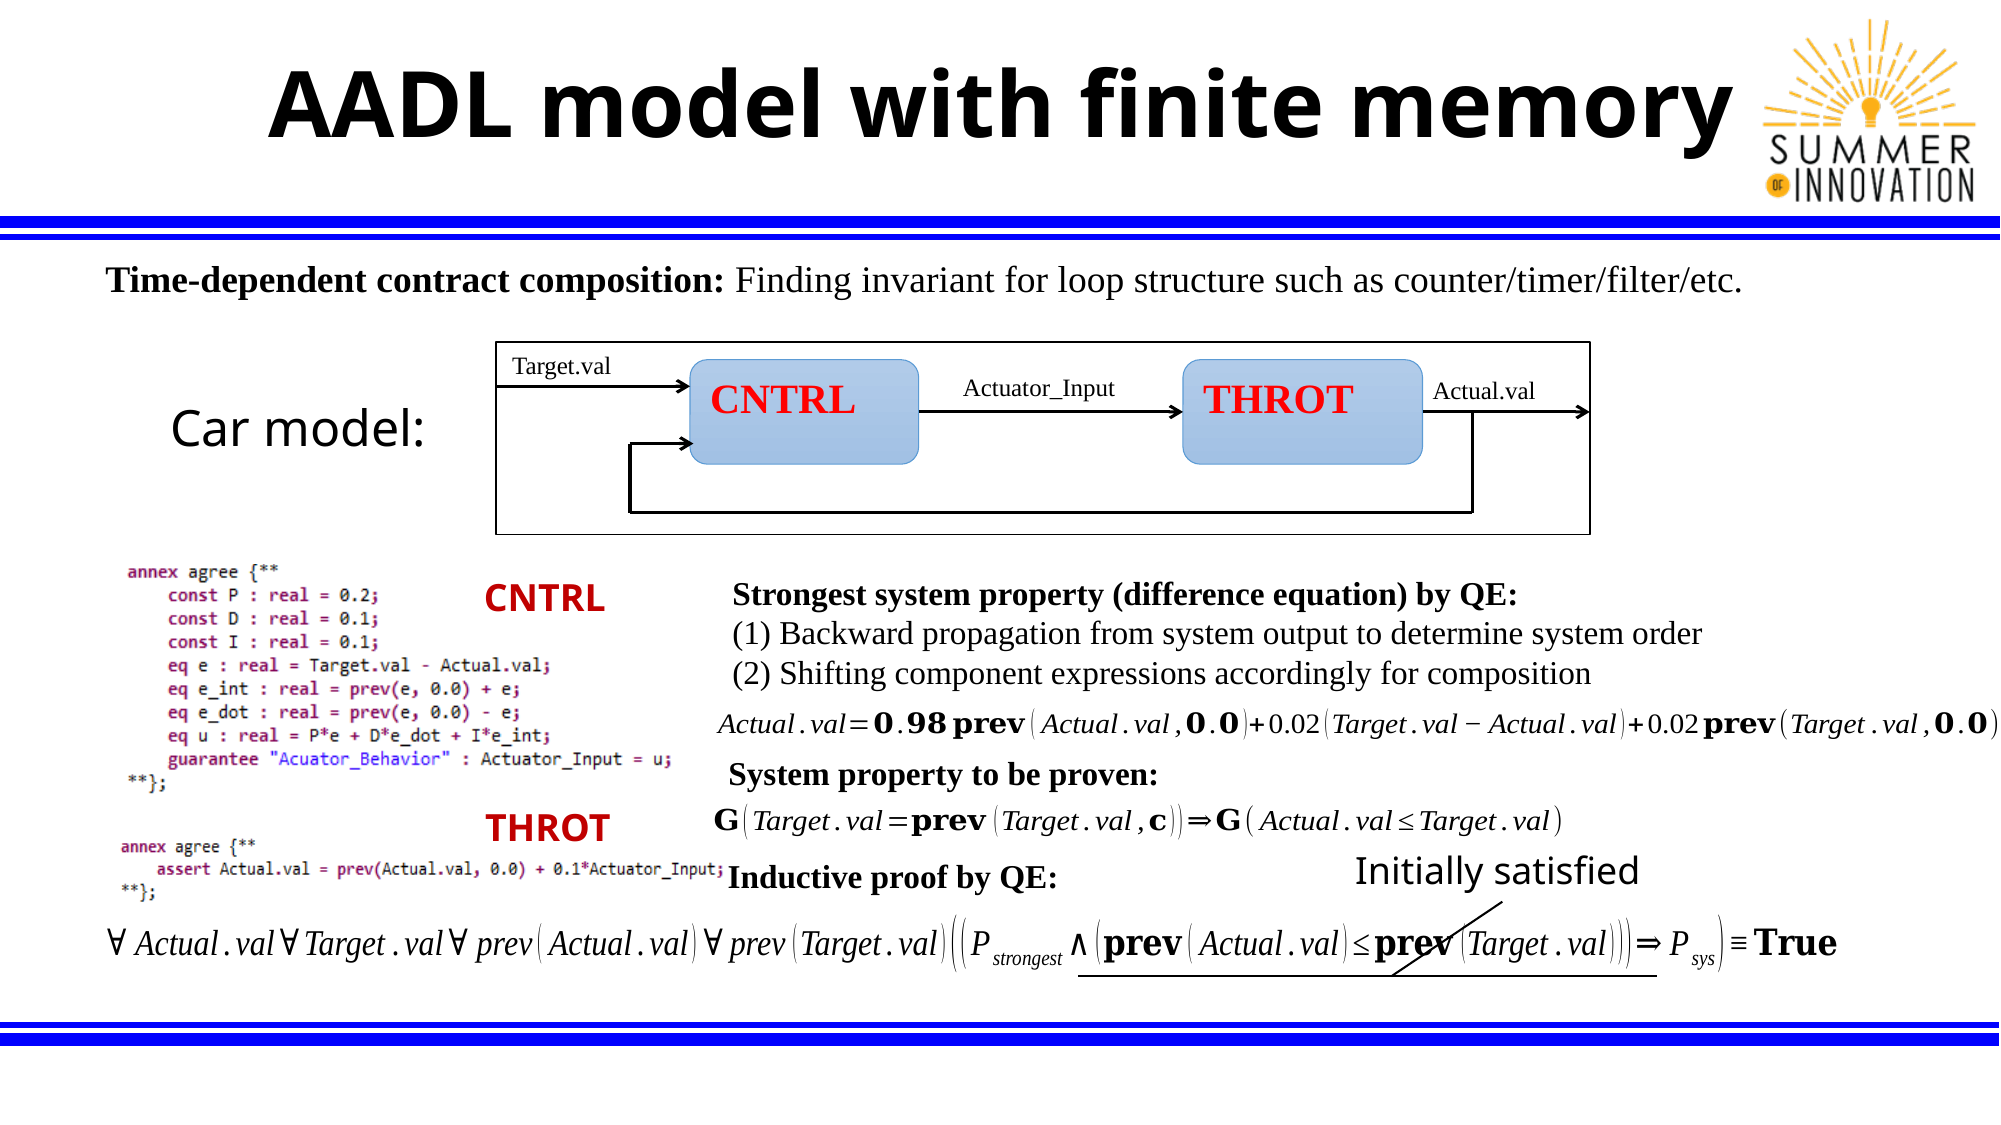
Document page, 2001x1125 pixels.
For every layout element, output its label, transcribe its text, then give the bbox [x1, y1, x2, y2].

text_box Target.val [497, 342, 627, 386]
text_box Actual.val [1417, 366, 1551, 412]
text_box [496, 388, 1590, 535]
picture [1753, 5, 1993, 230]
text_box Car model: [155, 388, 441, 464]
text_box Strongest system property (difference equation) by QE: (1) Backward propagation from system output to determine system order (2) Shifting component expressions accordingly for composition [1021, 564, 1720, 699]
text_box [496, 341, 1590, 411]
text_box Actuator_Input [948, 364, 1131, 410]
text_box THROT [1182, 359, 1424, 465]
text_box CNTRL [689, 359, 920, 465]
picture [90, 564, 1021, 796]
text_box Initially satisfied [1340, 839, 1656, 900]
text_box Inductive proof by QE: [919, 847, 1074, 903]
text_box Time-dependent contract composition: Finding invariant for loop structure such as counter/timer/filter/etc. [90, 247, 1849, 308]
picture [90, 836, 919, 907]
text_box [1078, 887, 1657, 1037]
title AADL model with finite memory [34, 11, 1750, 205]
text_box THROT [470, 796, 626, 836]
text_box System property to be proven: [713, 744, 1175, 800]
